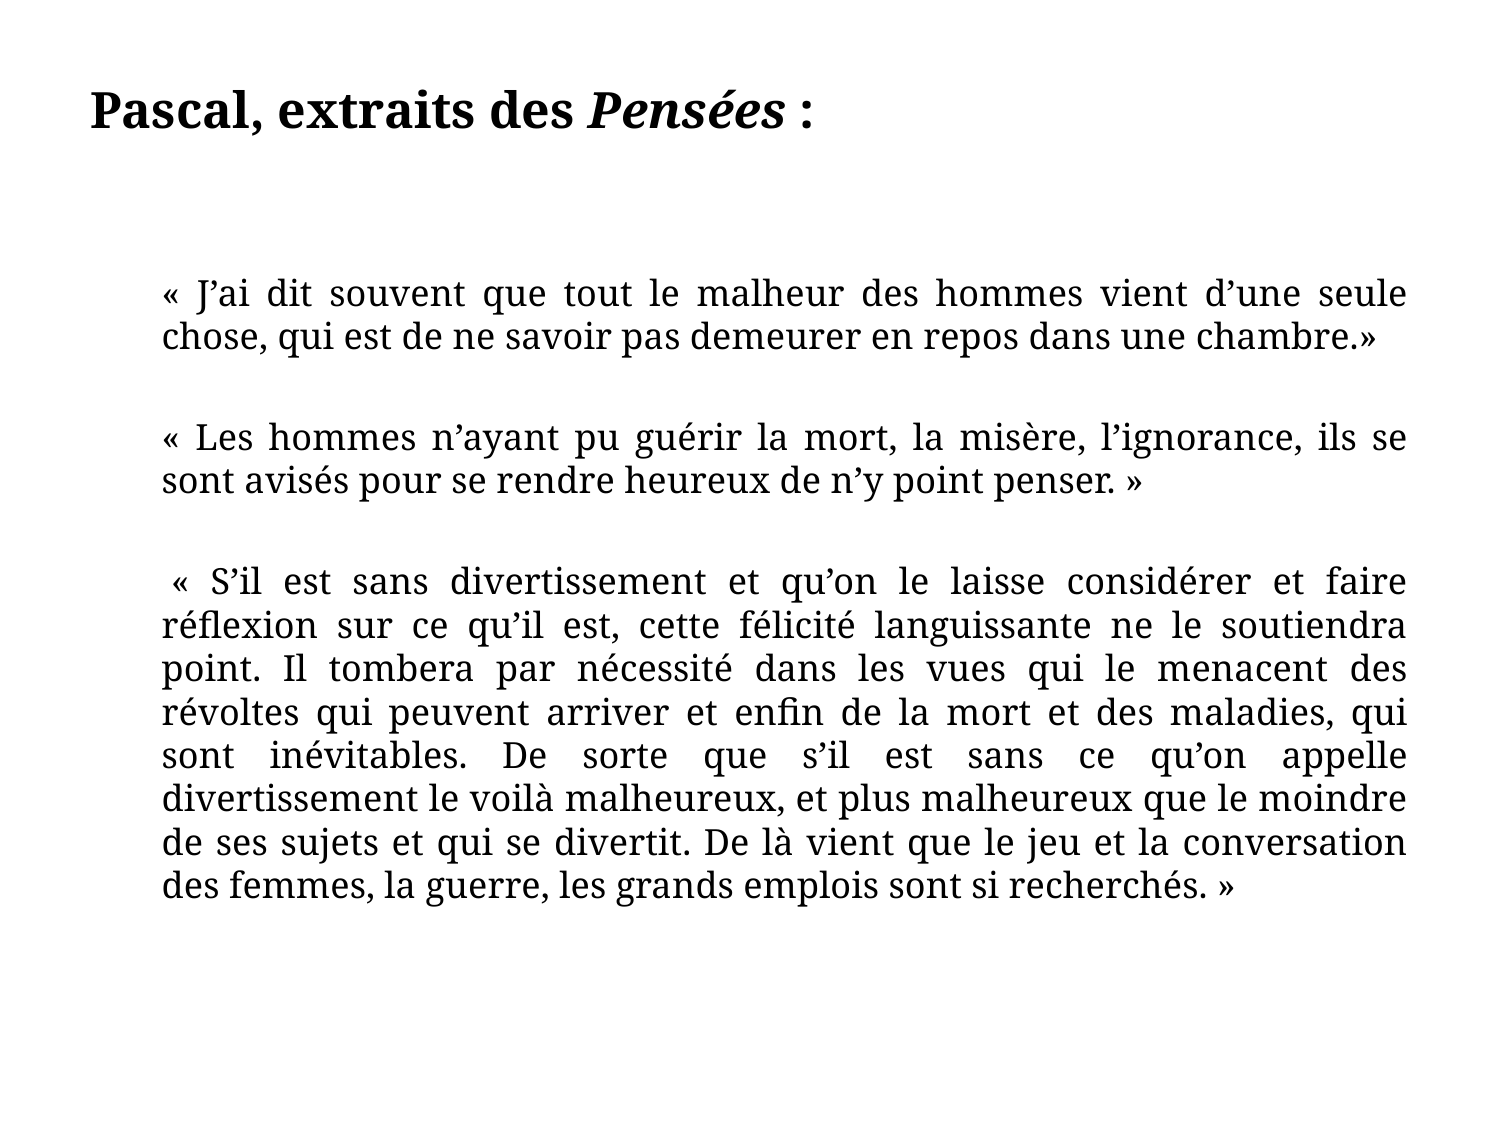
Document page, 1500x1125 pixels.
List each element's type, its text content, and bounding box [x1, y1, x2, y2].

list « J’ai dit souvent que tout le malheur des hommes vient d’une seule chose, qui est de ne savoir pas demeurer en repos dans une chambre.» « Les hommes n’ayant pu guérir la mort, la misère, l’ignorance, ils se sont avisés pour se rendre heureux de n’y point penser. » « S’il est sans divertissement et qu’on le laisse considérer et faire réflexion sur ce qu’il est, cette félicité languissante ne le soutiendra point. Il tombera par nécessité dans les vues qui le menacent des révoltes qui peuvent arriver et enfin de la mort et des maladies, qui sont inévitables. De sorte que s’il est sans ce qu’on appelle divertissement le voilà malheureux, et plus malheureux que le moindre de ses sujets et qui se divertit. De là vient que le jeu et la conversation des femmes, la guerre, les grands emplois sont si recherchés. » [75, 262, 1425, 1005]
title Pascal, extraits des Pensées : [75, 45, 1425, 233]
